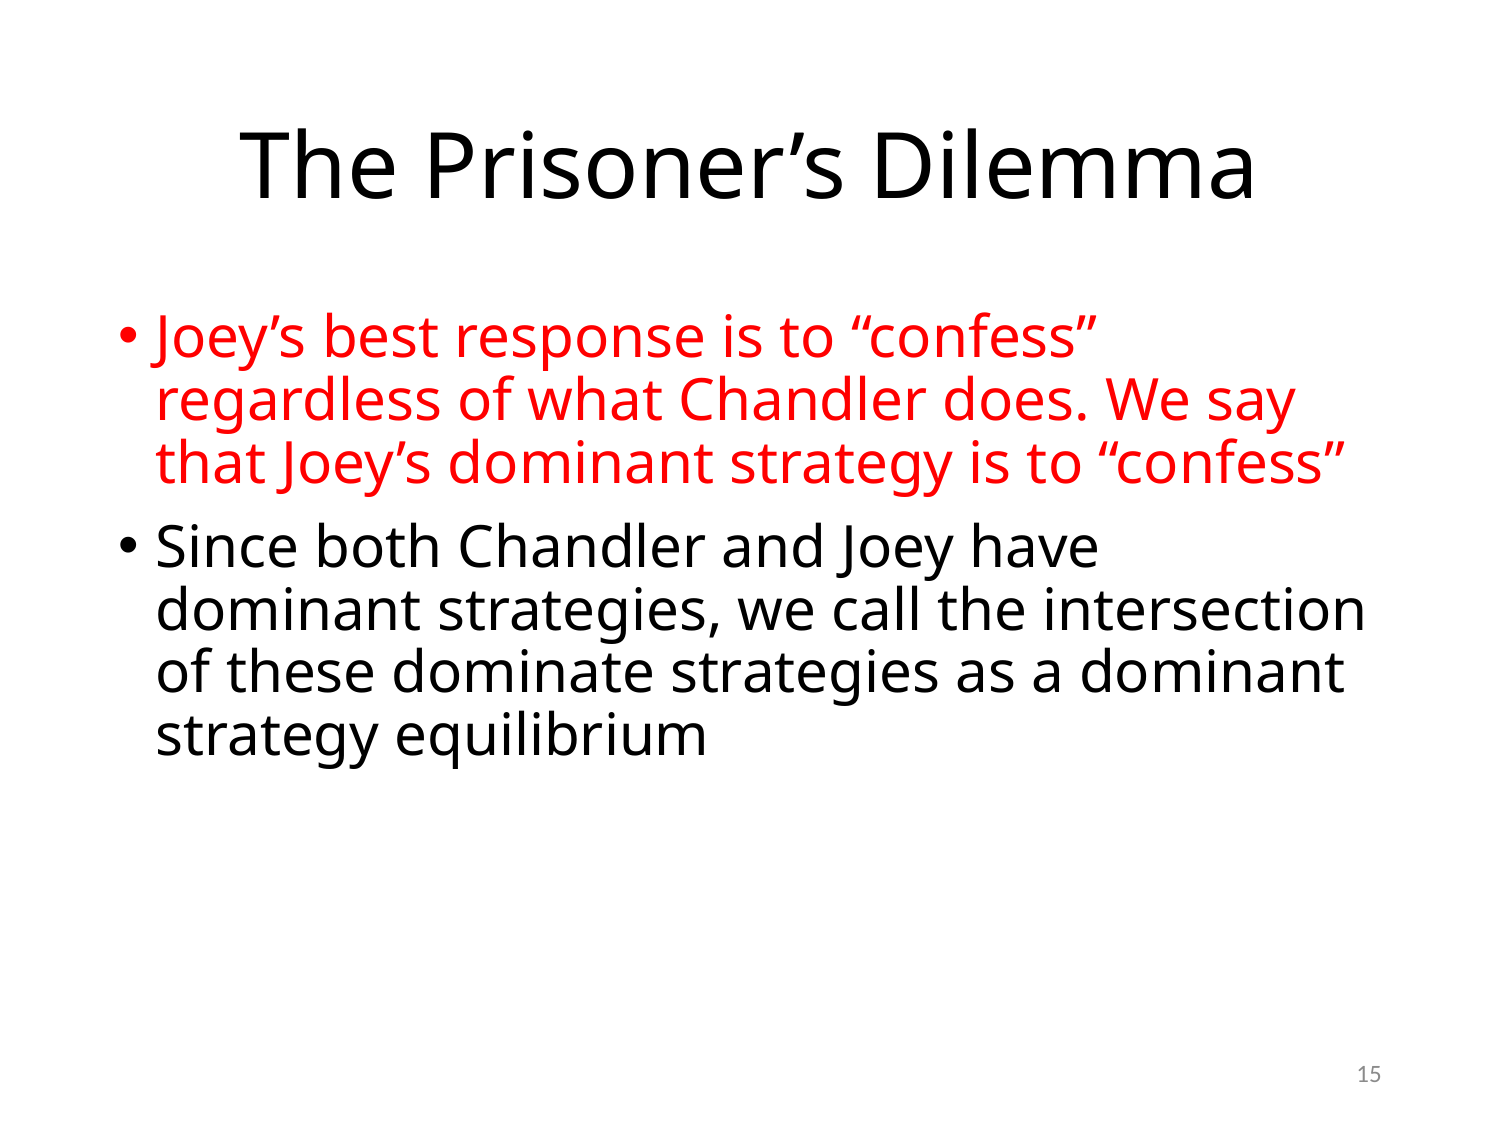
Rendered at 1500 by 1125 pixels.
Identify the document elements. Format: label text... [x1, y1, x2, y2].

title The Prisoner’s Dilemma [103, 59, 1397, 278]
slide_number 15 [1059, 1042, 1397, 1103]
list Joey’s best response is to “confess” regardless of what Chandler does. We say that Joey’s dominant strategy is to “confess” Since both Chandler and Joey have dominant strategies, we call the intersection of these dominate strategies as a dominant strategy equilibrium [103, 299, 1397, 1014]
